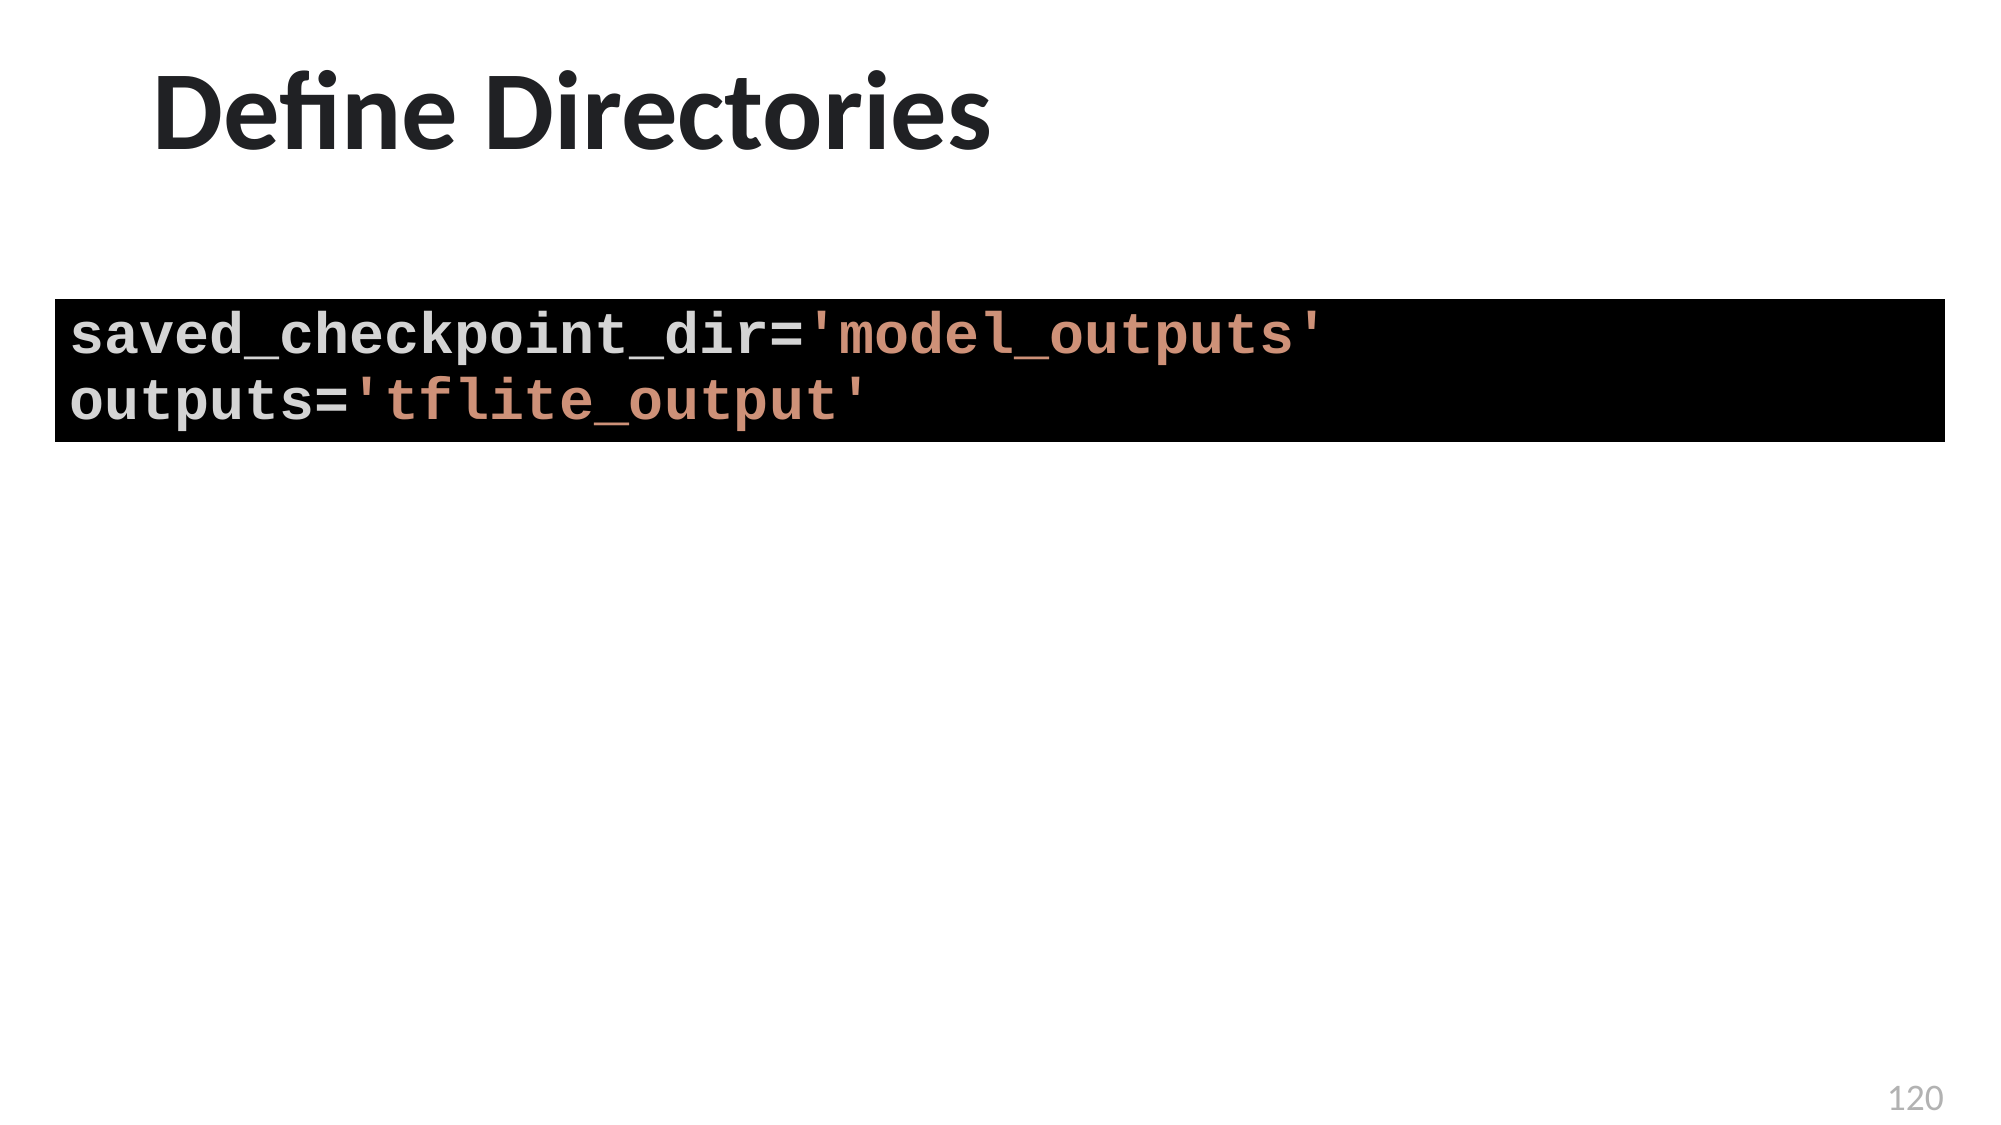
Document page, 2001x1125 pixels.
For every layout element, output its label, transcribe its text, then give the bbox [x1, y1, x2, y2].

title Define Directories [137, 28, 1863, 199]
table_header saved_checkpoint_dir='model_outputs' outputs='tflite_output' [55, 299, 1945, 442]
slide_number 120 [1508, 1065, 1959, 1125]
